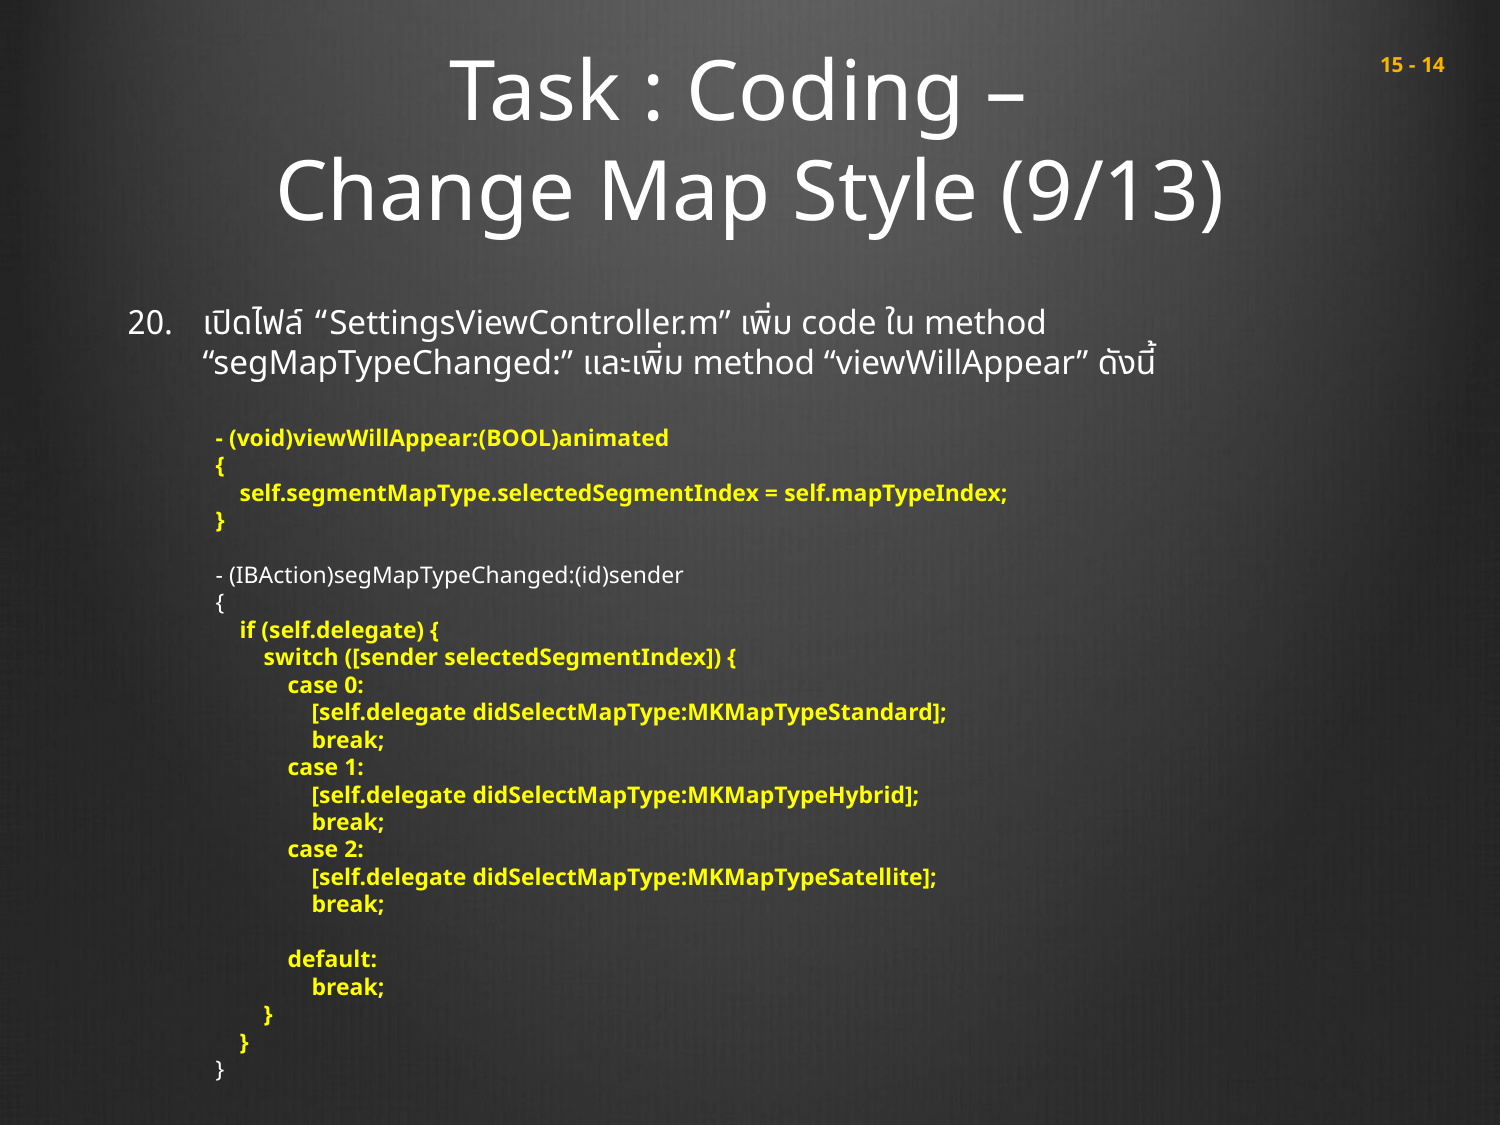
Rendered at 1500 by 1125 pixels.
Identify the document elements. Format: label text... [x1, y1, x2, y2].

list เปิดไฟล์ “SettingsViewController.m” เพิ่ม code ใน method “segMapTypeChanged:” และเพิ่ม method “viewWillAppear” ดังนี้ [112, 293, 1388, 993]
title Task : Coding – Change Map Style (9/13) [112, 19, 1388, 255]
text_box 15 - 14 [1306, 43, 1460, 86]
text_box - (void)viewWillAppear:(BOOL)animated { self.segmentMapType.selectedSegmentIndex = self.mapTypeIndex; } - (IBAction)segMapTypeChanged:(id)sender { if (self.delegate) { switch ([sender selectedSegmentIndex]) { case 0: [self.delegate didSelectMapType:MKMapTypeStandard]; break; case 1: [self.delegate didSelectMapType:MKMapTypeHybrid]; break; case 2: [self.delegate didSelectMapType:MKMapTypeSatellite]; break; default: break; } } } [200, 415, 1388, 1090]
